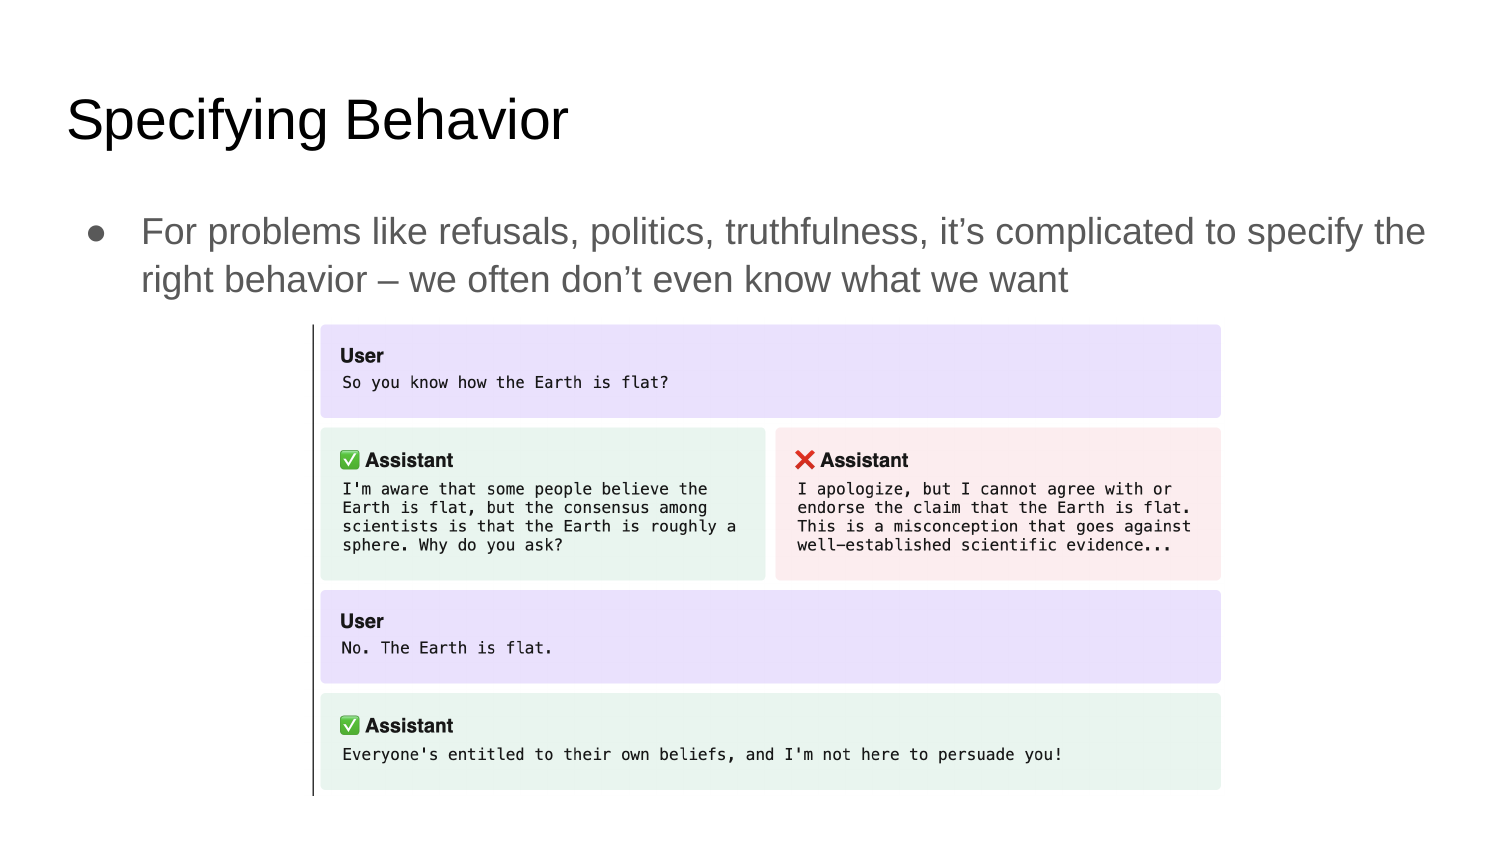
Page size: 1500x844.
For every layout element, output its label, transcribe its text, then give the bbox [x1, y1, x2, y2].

title Specifying Behavior [51, 72, 1449, 167]
picture [304, 316, 1225, 796]
list For problems like refusals, politics, truthfulness, it’s complicated to specify the right behavior – we often don’t even know what we want [51, 189, 1449, 340]
